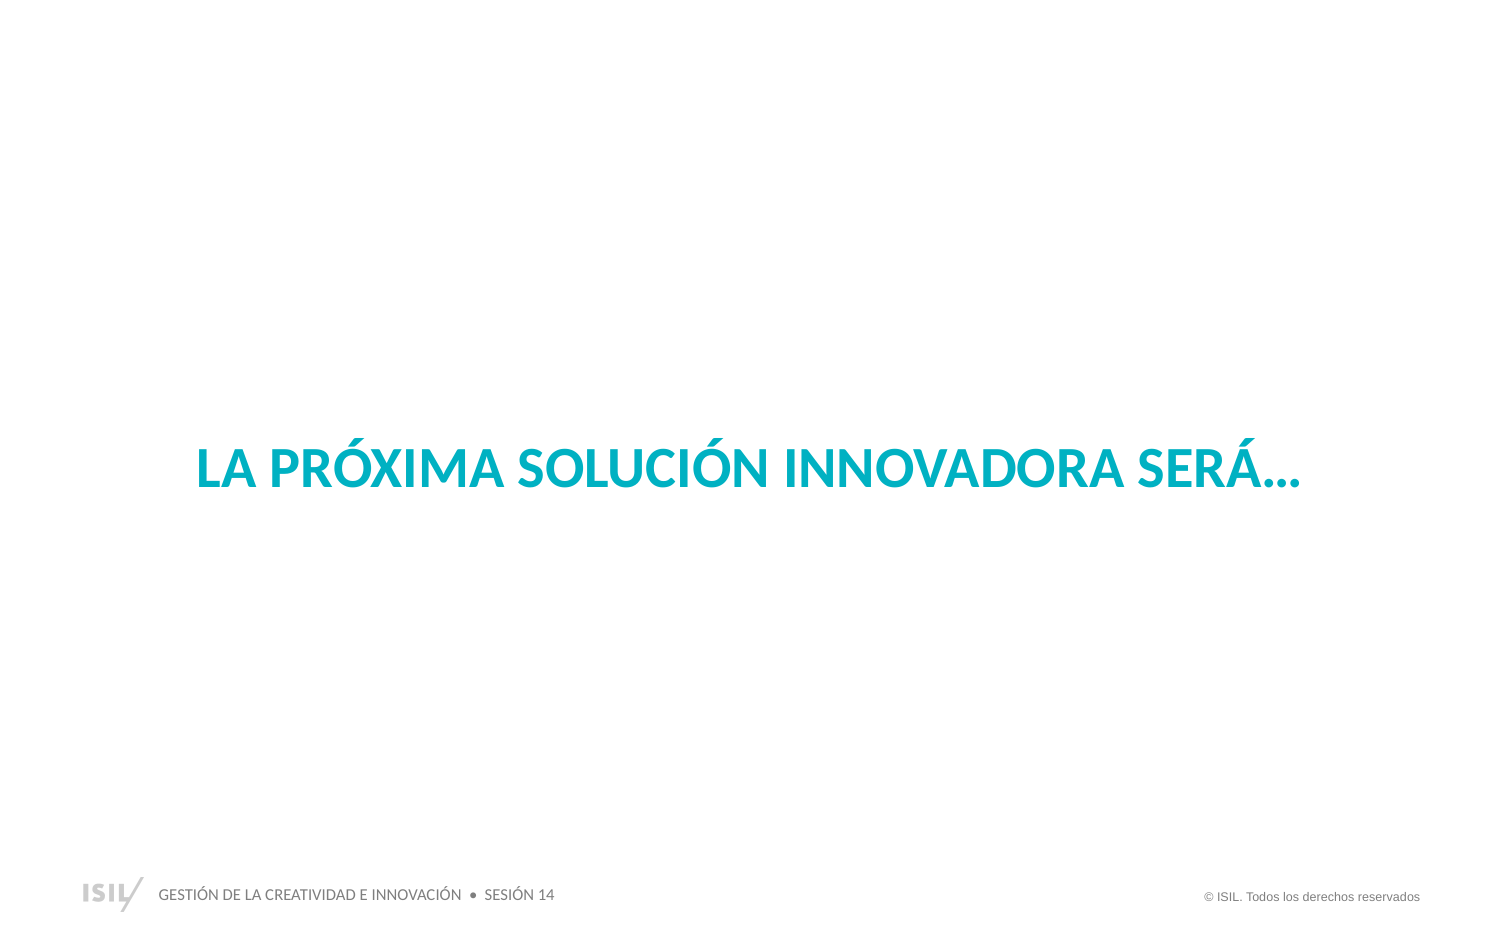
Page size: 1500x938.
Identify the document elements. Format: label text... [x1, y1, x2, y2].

text_box LA PRÓXIMA SOLUCIÓN INNOVADORA SERÁ… [130, 429, 1370, 508]
